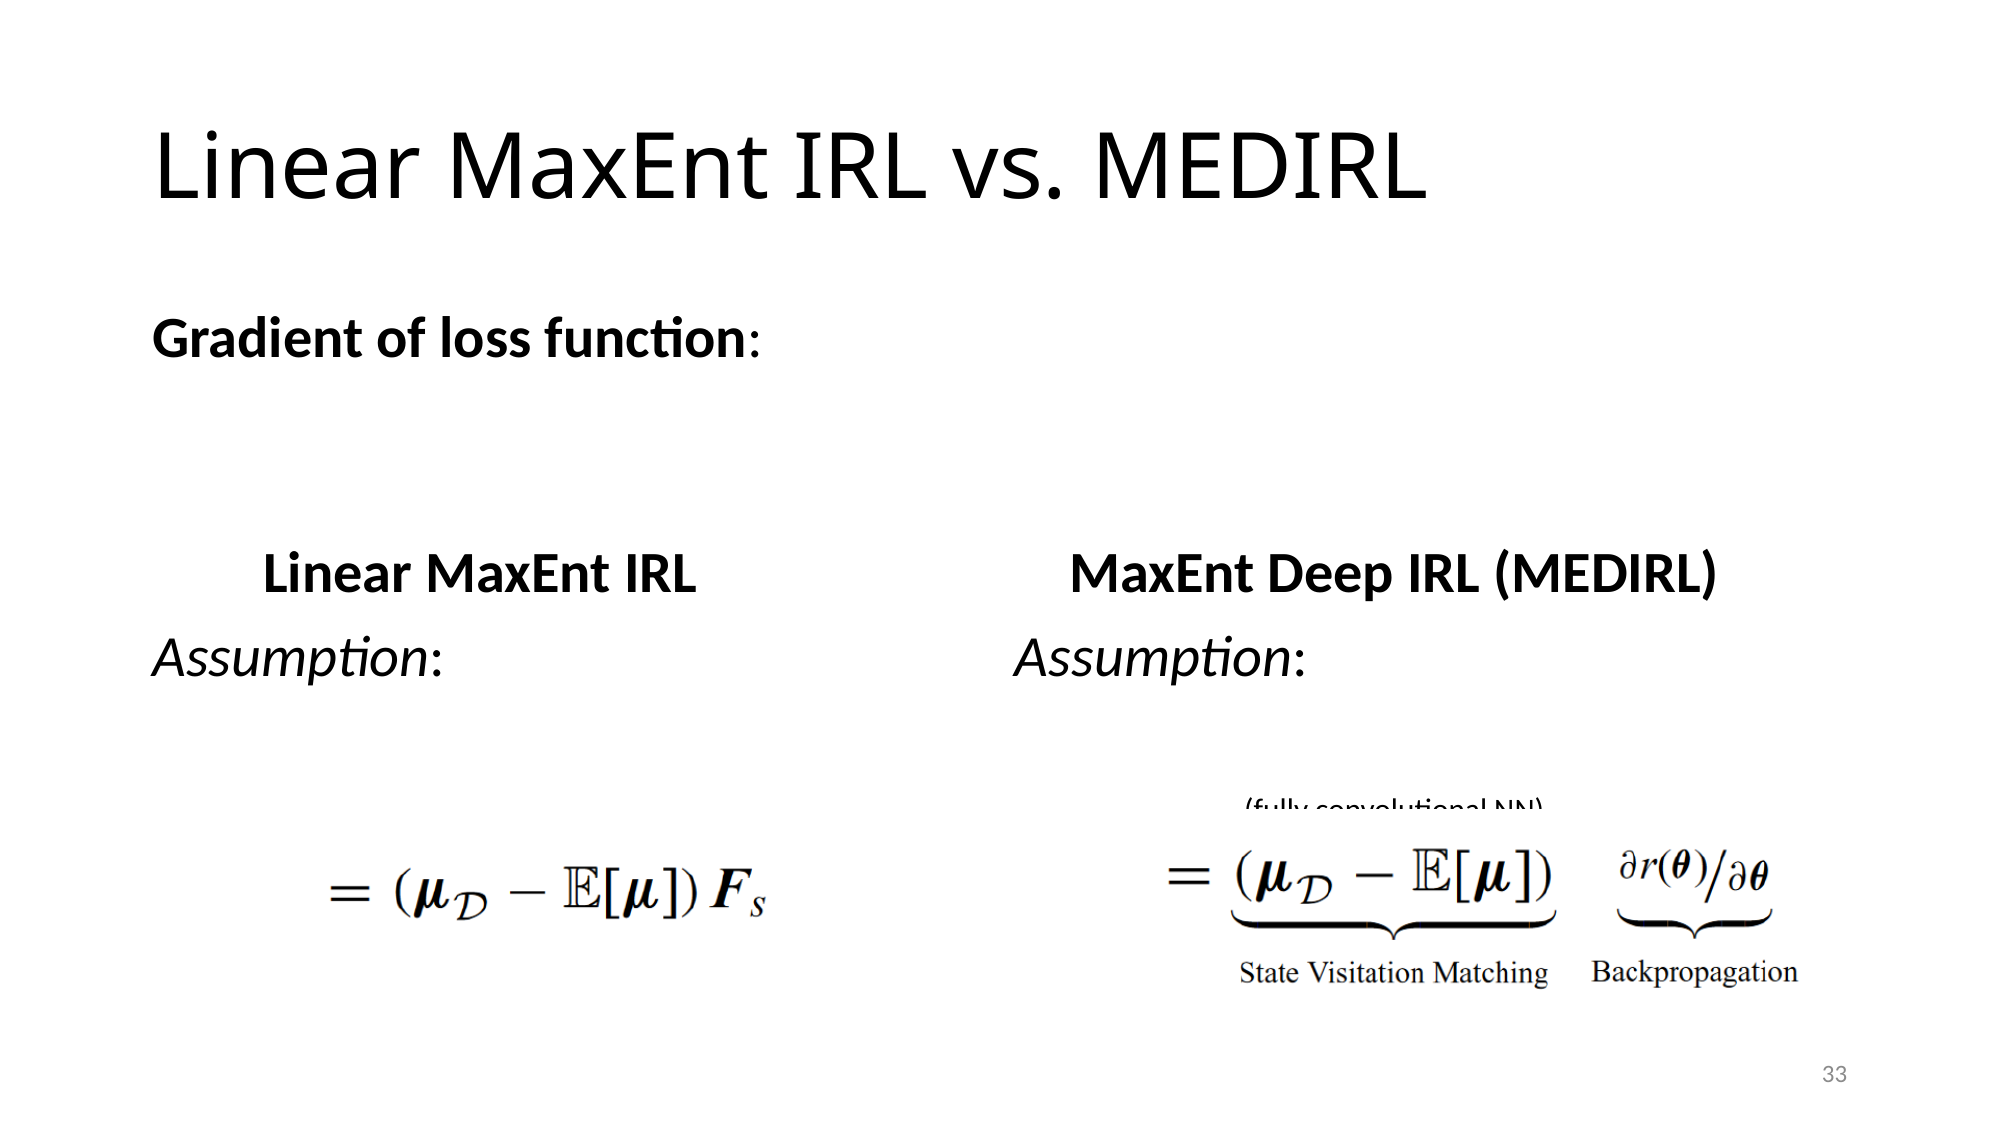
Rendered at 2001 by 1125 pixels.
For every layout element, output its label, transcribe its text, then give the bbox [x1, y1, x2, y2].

picture [1154, 809, 1808, 999]
picture [308, 841, 782, 943]
title Linear MaxEnt IRL vs. MEDIRL [137, 59, 1863, 278]
slide_number 33 [1412, 1042, 1863, 1103]
